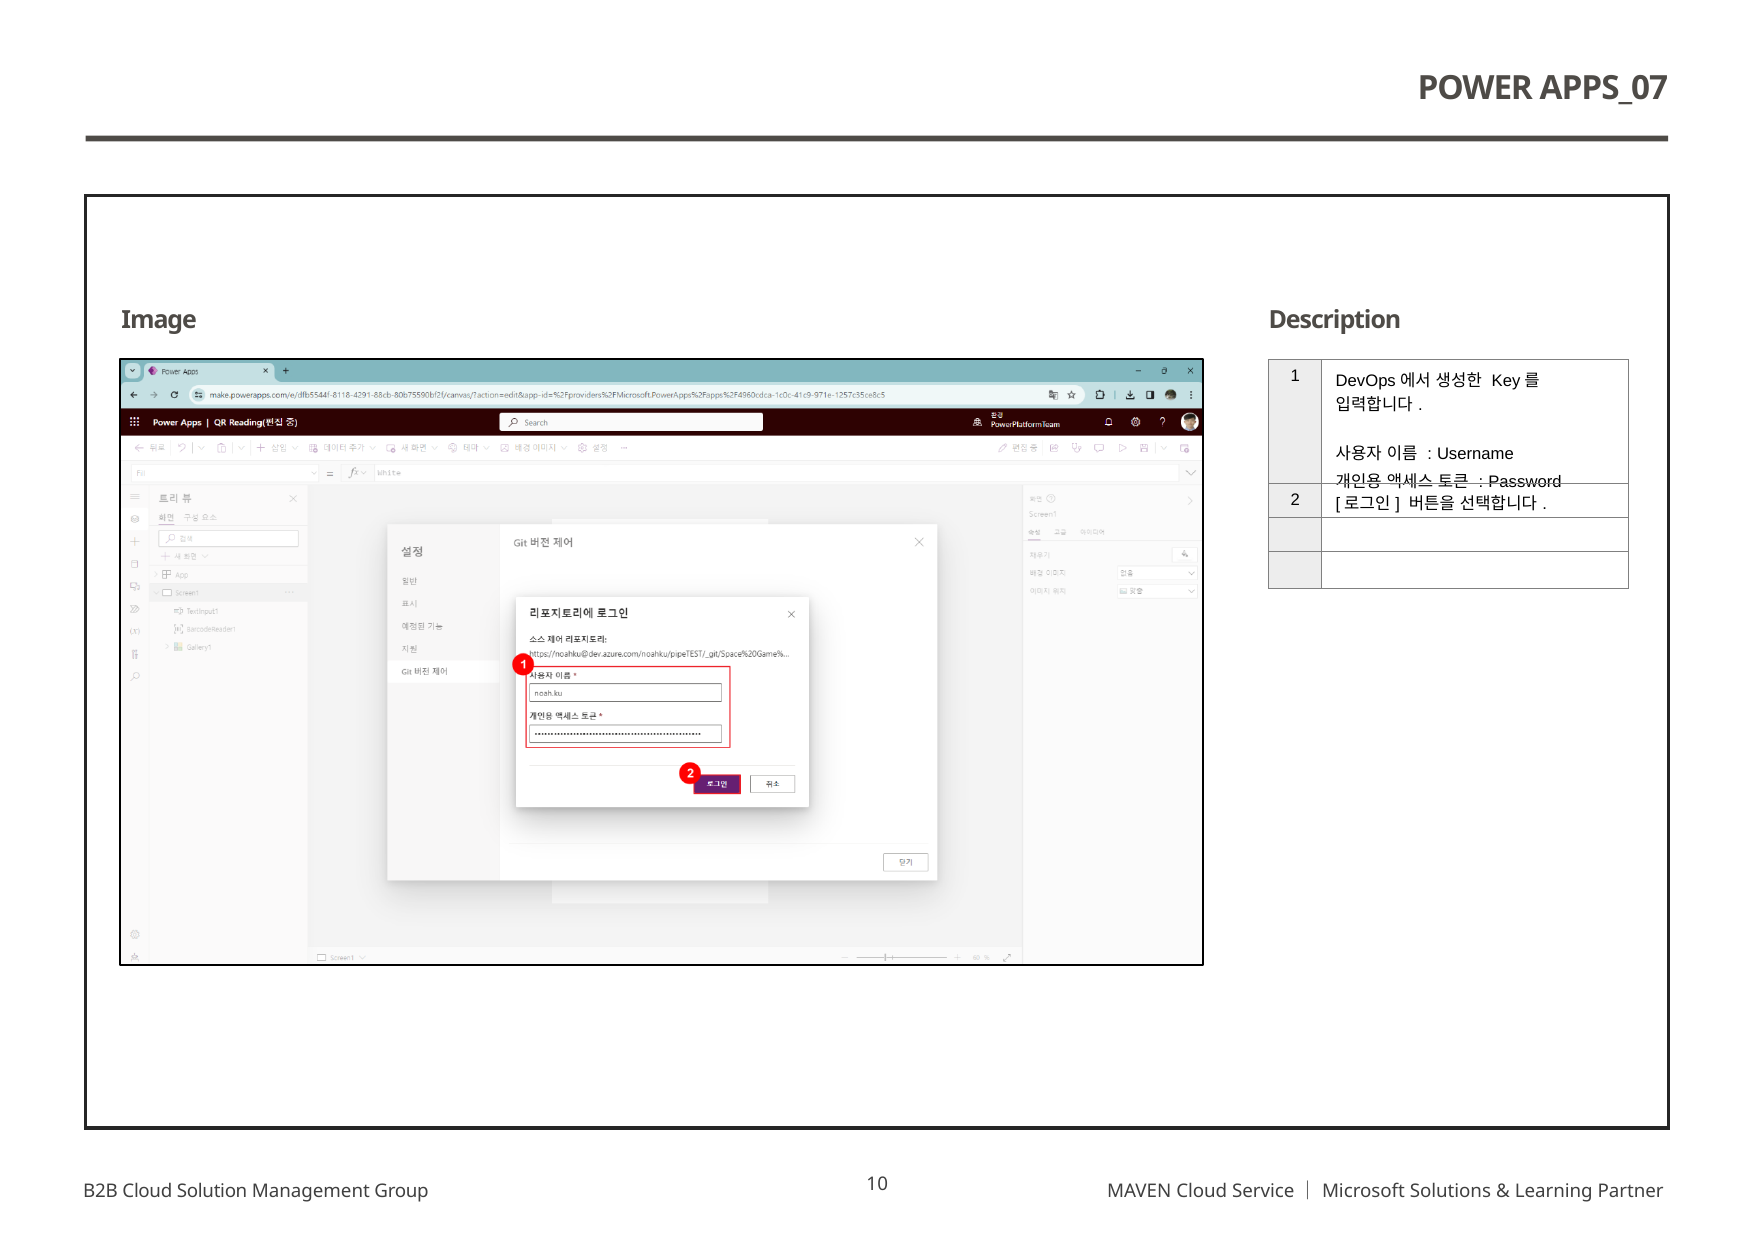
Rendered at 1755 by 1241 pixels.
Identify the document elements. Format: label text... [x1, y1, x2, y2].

table_cell [1322, 552, 1628, 588]
picture [121, 359, 1202, 964]
text_box Image [121, 303, 482, 334]
table_cell [1269, 518, 1321, 551]
table_cell 2 [1269, 484, 1321, 517]
table_cell [1269, 552, 1321, 588]
table_cell [로그인] 버튼을 선택합니다. [1322, 484, 1628, 517]
table_cell [1322, 518, 1628, 551]
text_box Description [1268, 303, 1629, 334]
table_header 1 [1269, 360, 1321, 483]
text_box [85, 194, 1669, 1129]
table_header DevOps에서 생성한 Key를 입력합니다. 사용자 이름 : Username 개인용 액세스 토큰 : Password [1322, 360, 1628, 483]
text_box POWER APPS_07 [85, 66, 1669, 107]
